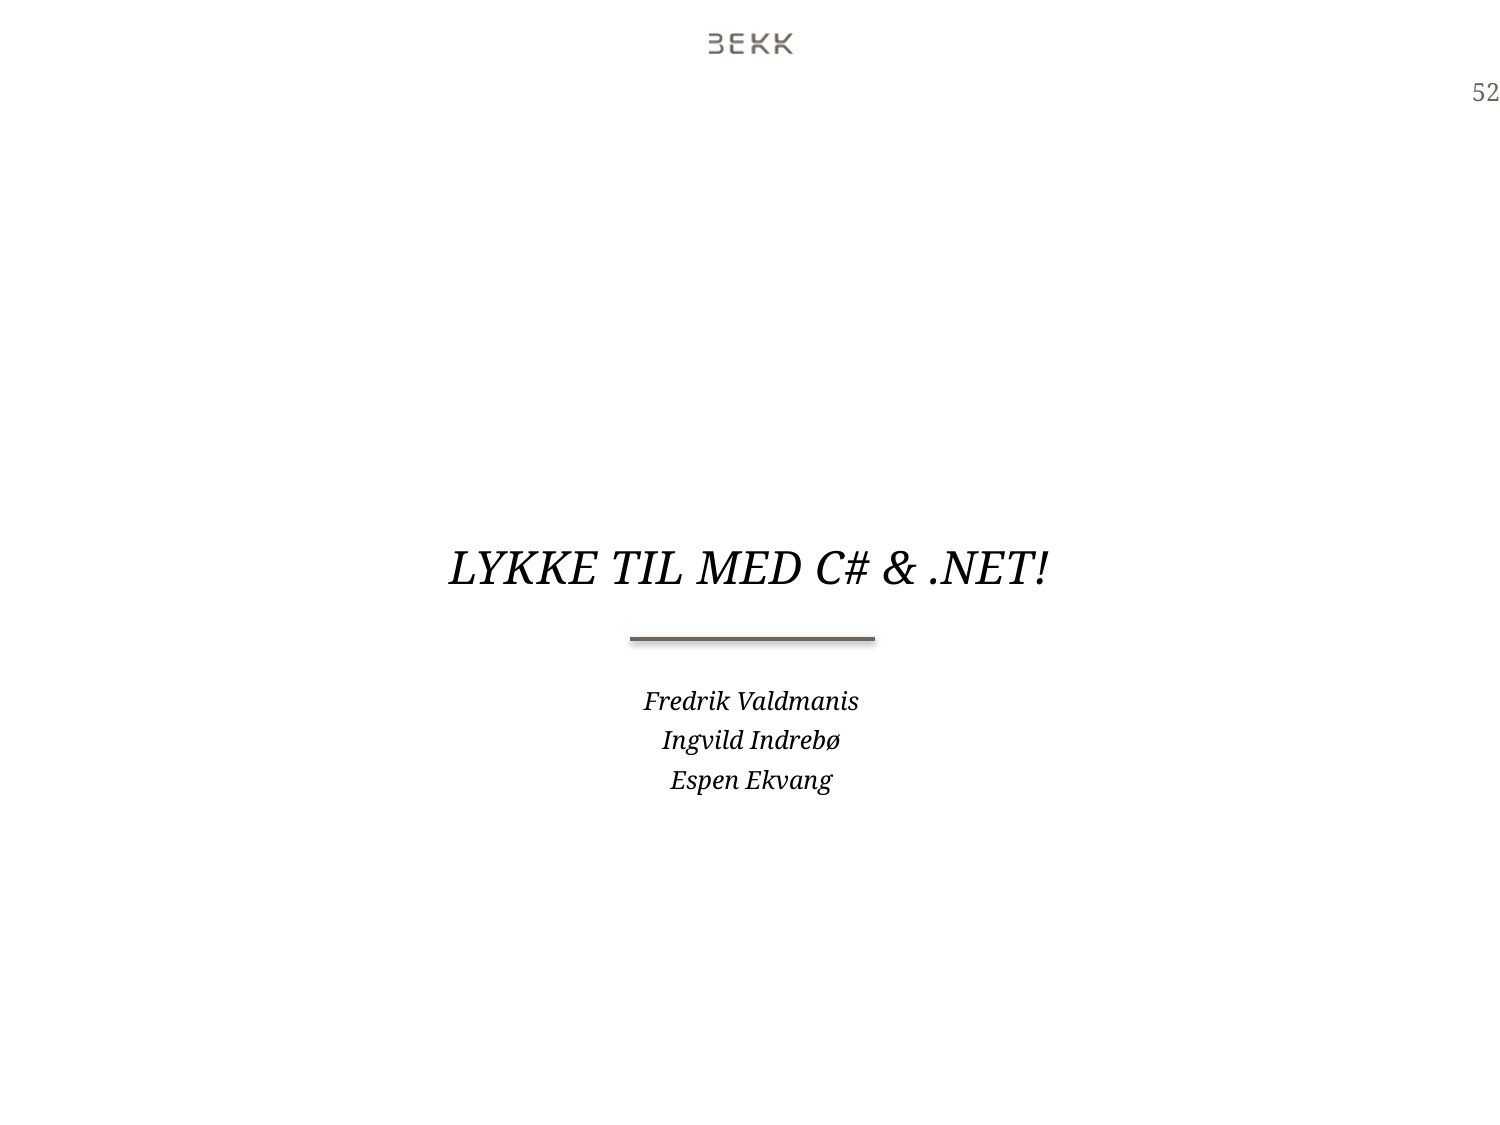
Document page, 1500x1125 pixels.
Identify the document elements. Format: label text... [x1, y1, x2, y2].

list Espen Ekvang [389, 758, 1111, 801]
picture [709, 33, 793, 54]
title Lykke til med C# & .NET! [389, 542, 1111, 594]
slide_number 52 [1449, 70, 1500, 117]
list Fredrik Valdmanis [389, 679, 1111, 719]
list Ingvild Indrebø [389, 719, 1111, 758]
